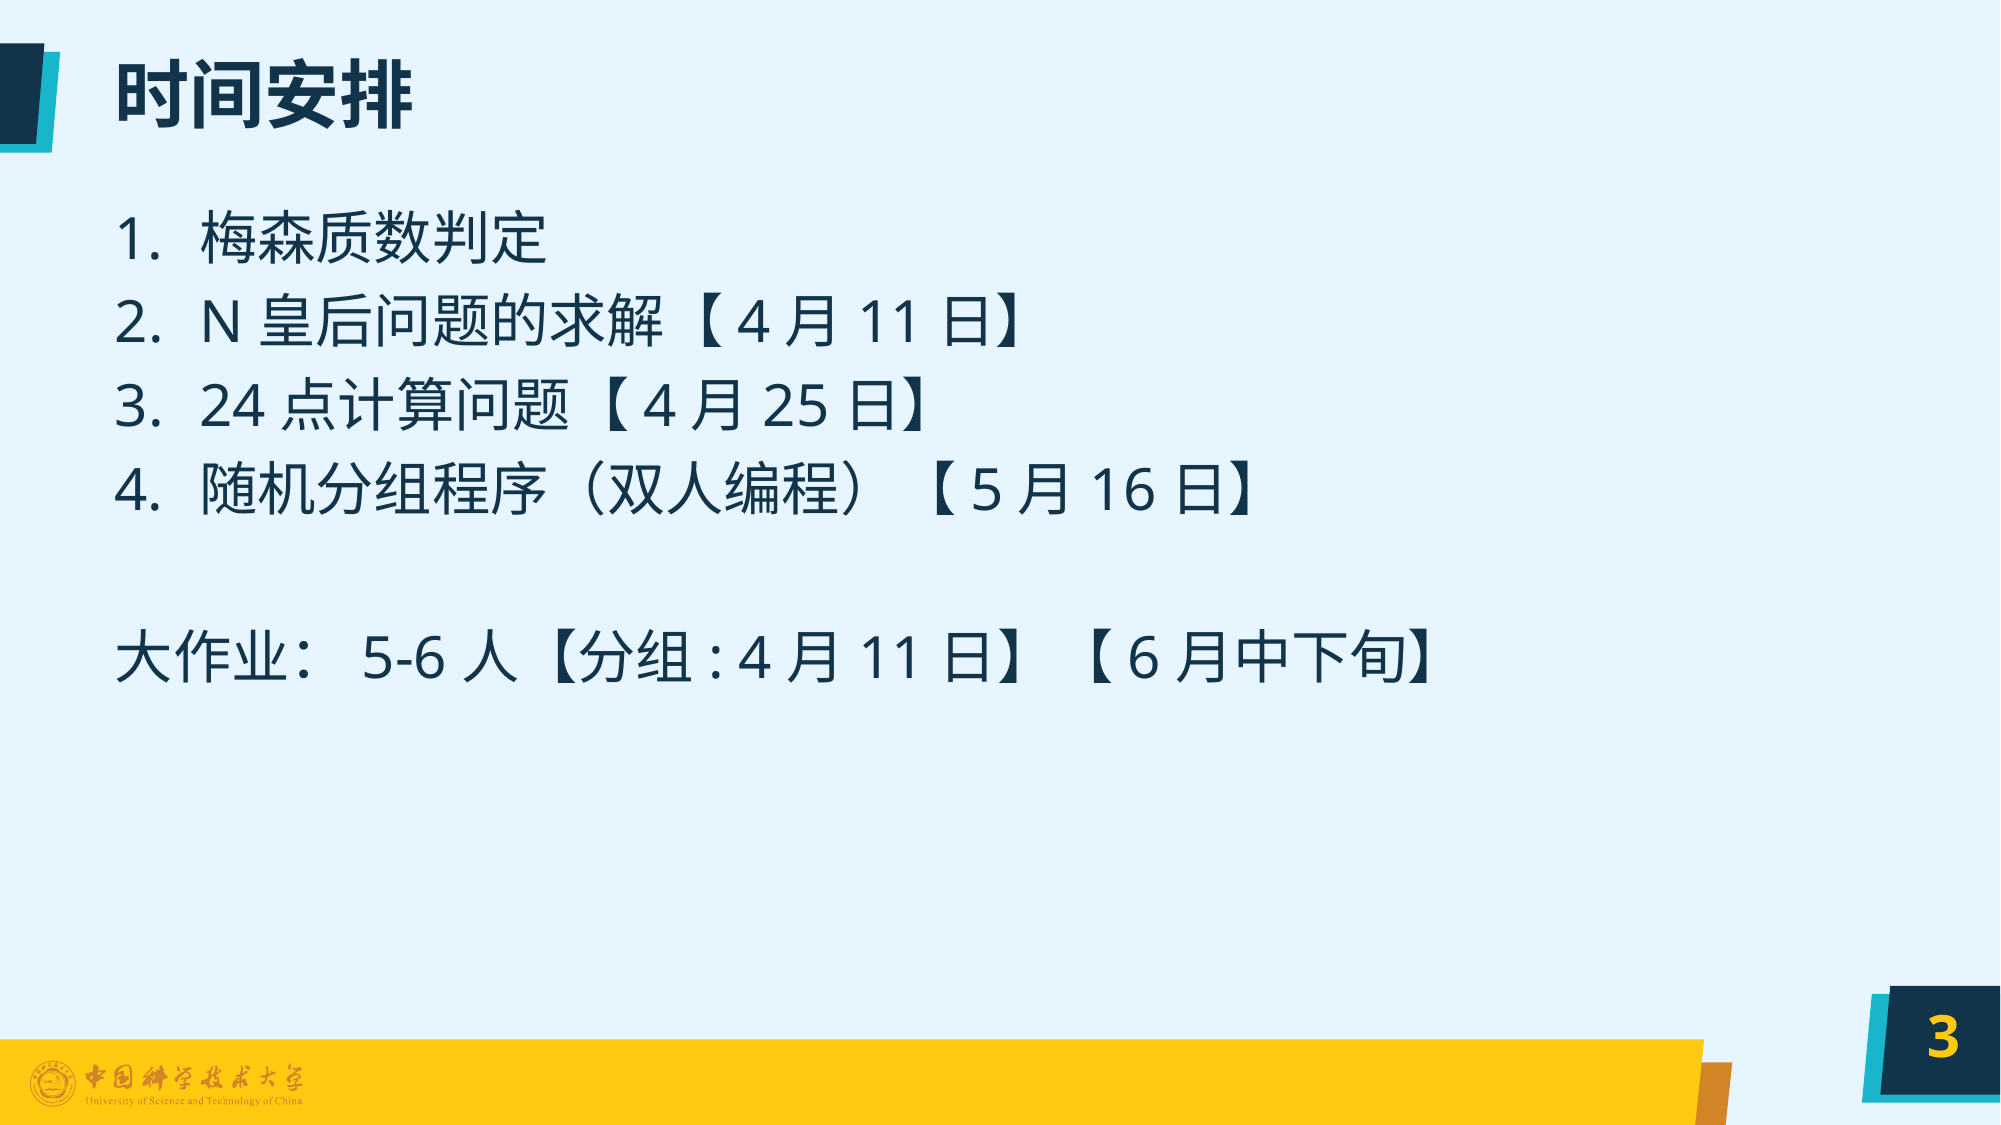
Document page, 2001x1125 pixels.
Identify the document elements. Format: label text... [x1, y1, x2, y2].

list 梅森质数判定 N皇后问题的求解【4月11日】 24点计算问题【4月25日】 随机分组程序（双人编程）【5月16日】 大作业：5-6人【分组: 4月11日】【6月中下旬】 [99, 201, 1862, 973]
title 时间安排 [99, 43, 1863, 153]
slide_number 3 [1898, 993, 1989, 1084]
